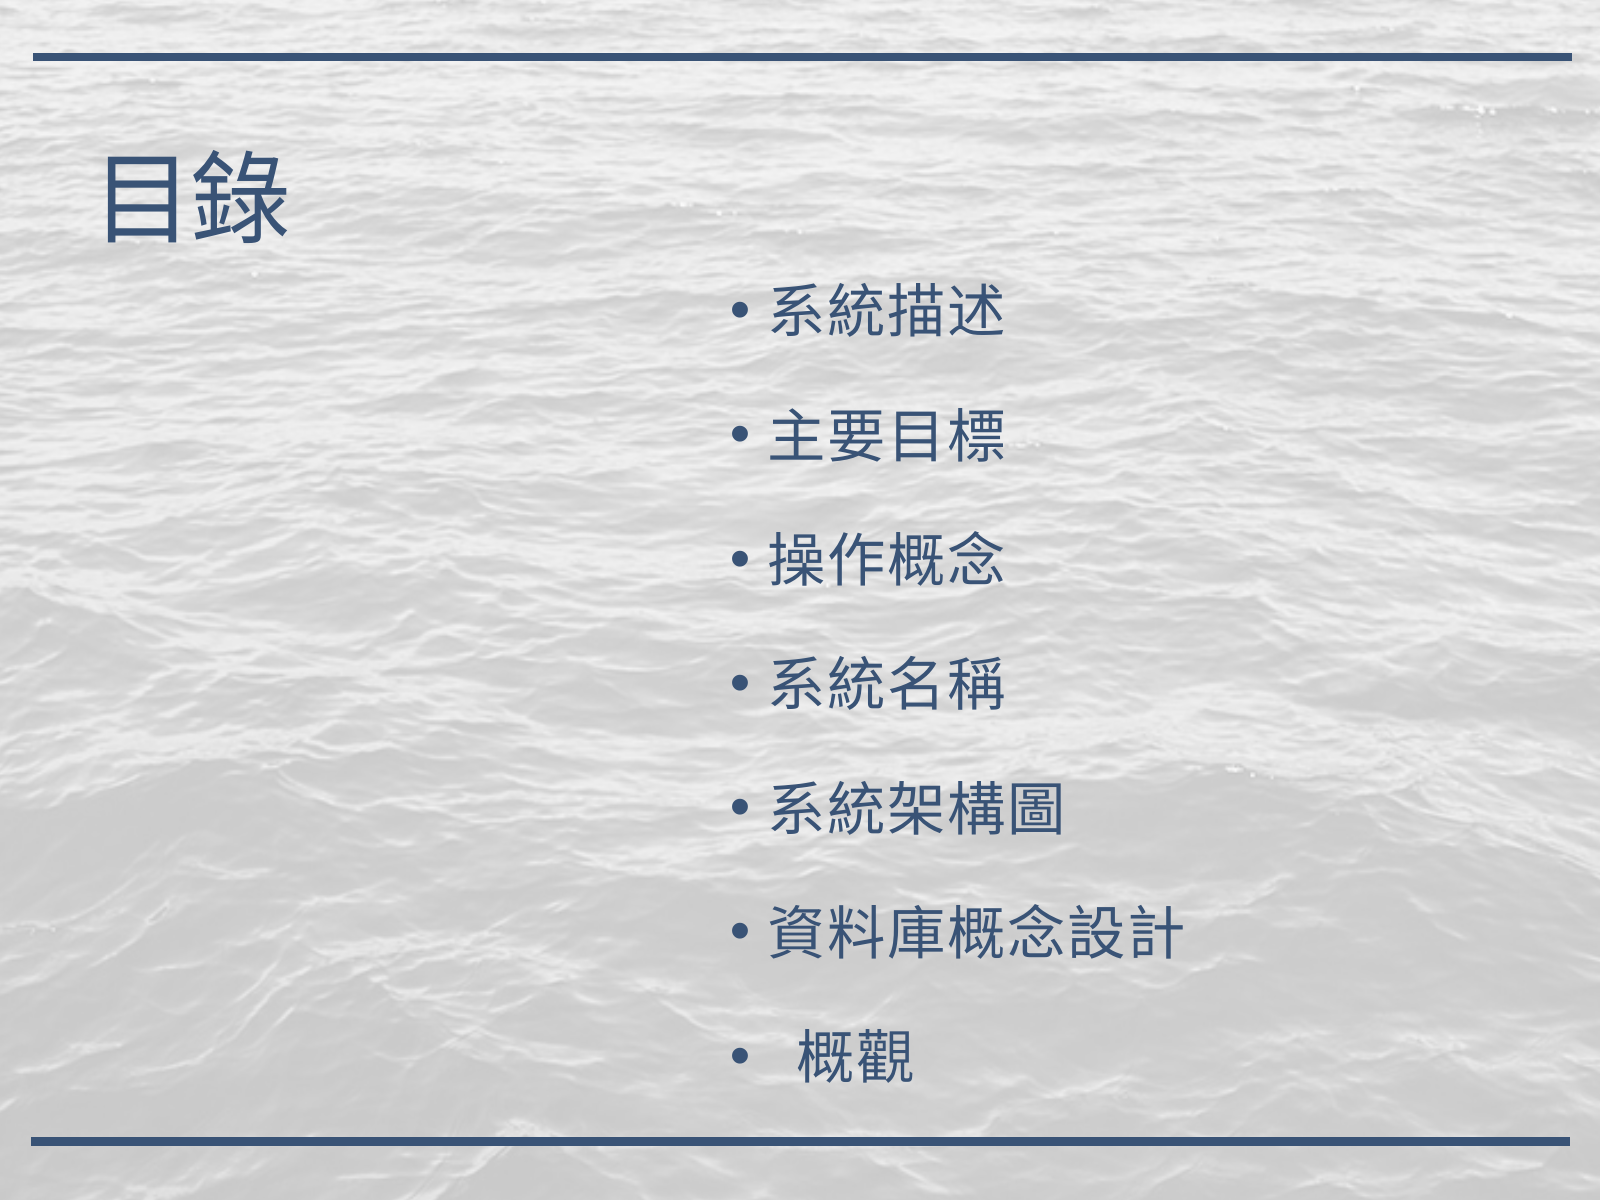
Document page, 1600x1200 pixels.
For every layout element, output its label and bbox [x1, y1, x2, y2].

text_box [30, 1137, 1571, 1146]
text_box [0, 0, 1600, 1200]
text_box [32, 52, 1573, 62]
